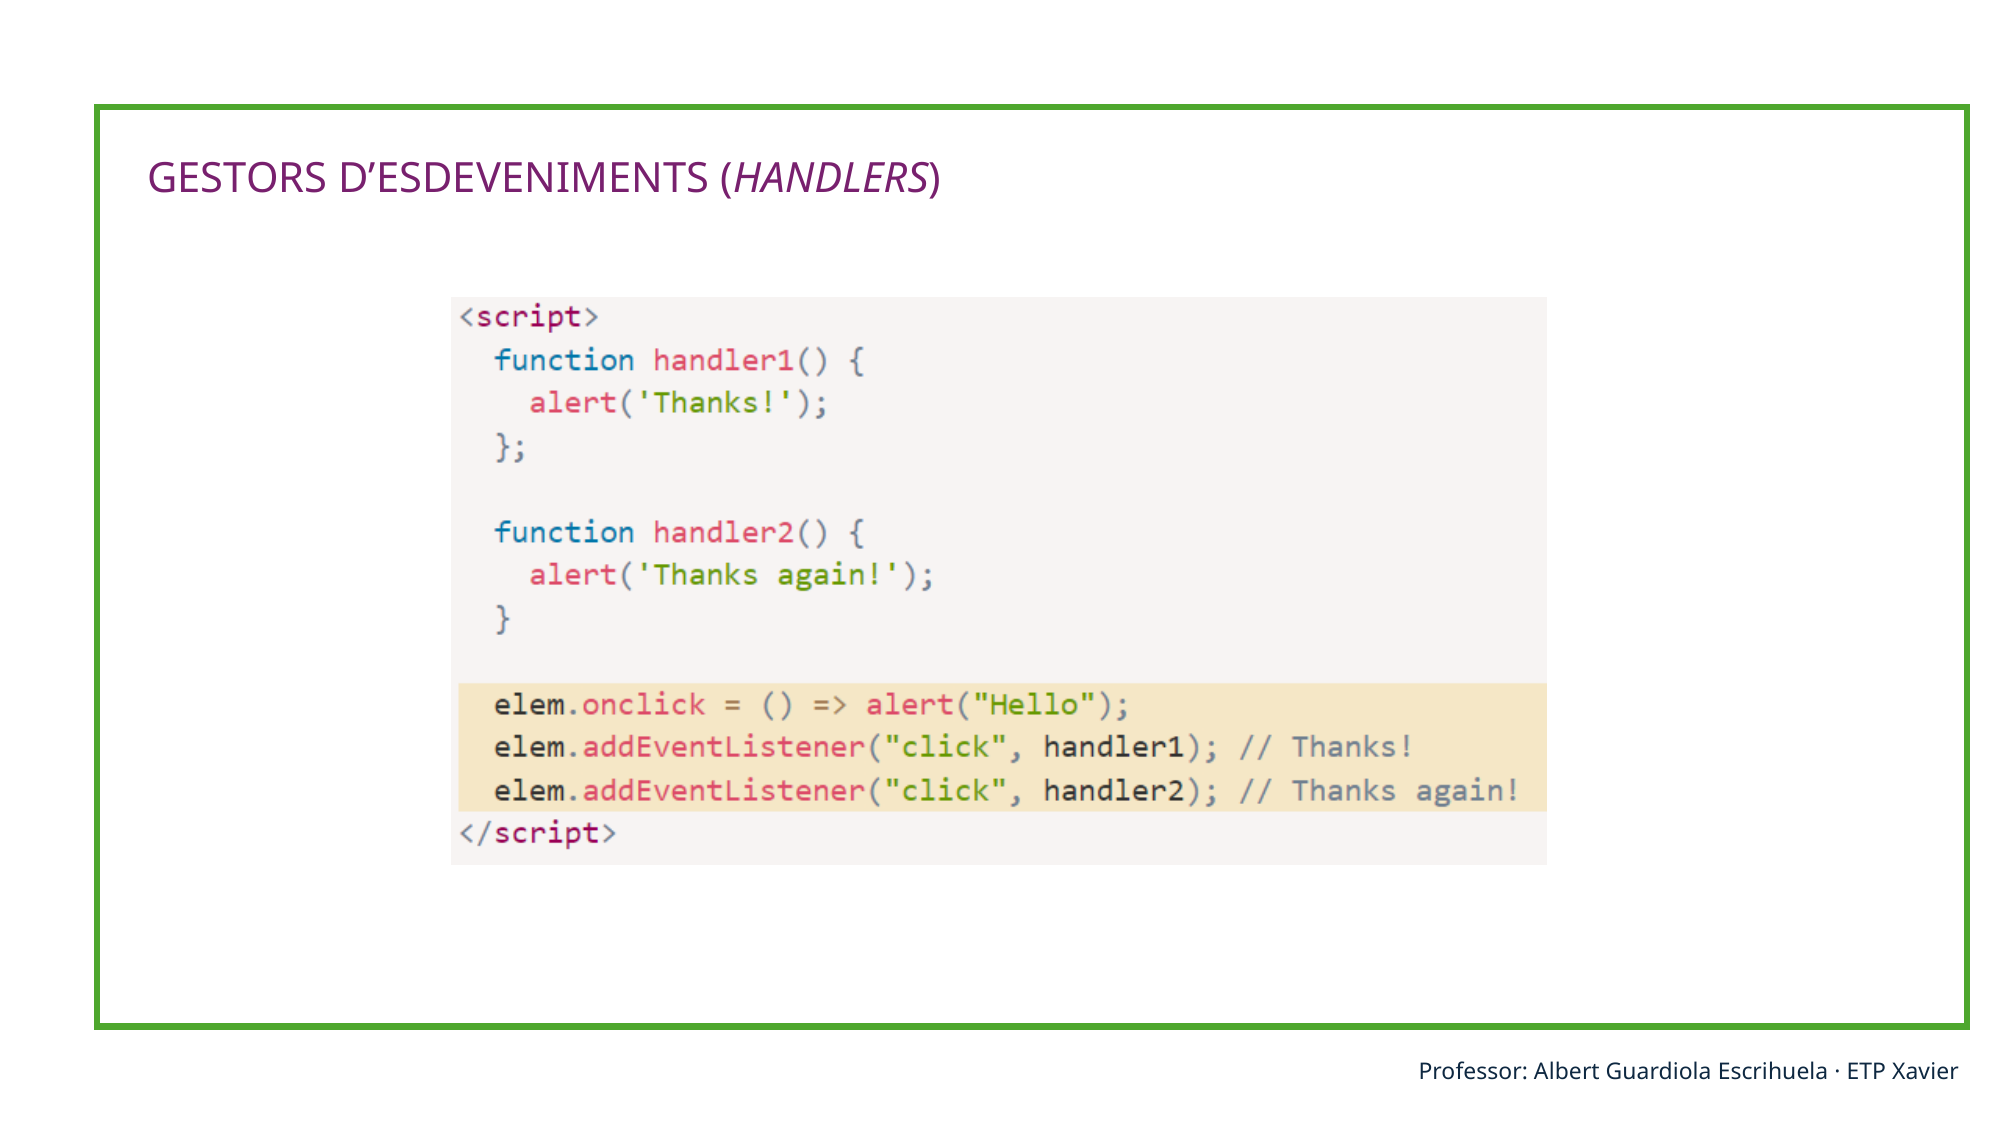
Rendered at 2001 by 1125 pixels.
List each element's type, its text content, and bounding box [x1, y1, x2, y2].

text_box Professor: Albert Guardiola Escrihuela · ETP Xavier [1365, 1046, 1980, 1098]
text_box GESTORS D’ESDEVENIMENTS (HANDLERS) [132, 130, 1881, 229]
text_box [96, 106, 1969, 1028]
picture [450, 296, 1548, 866]
